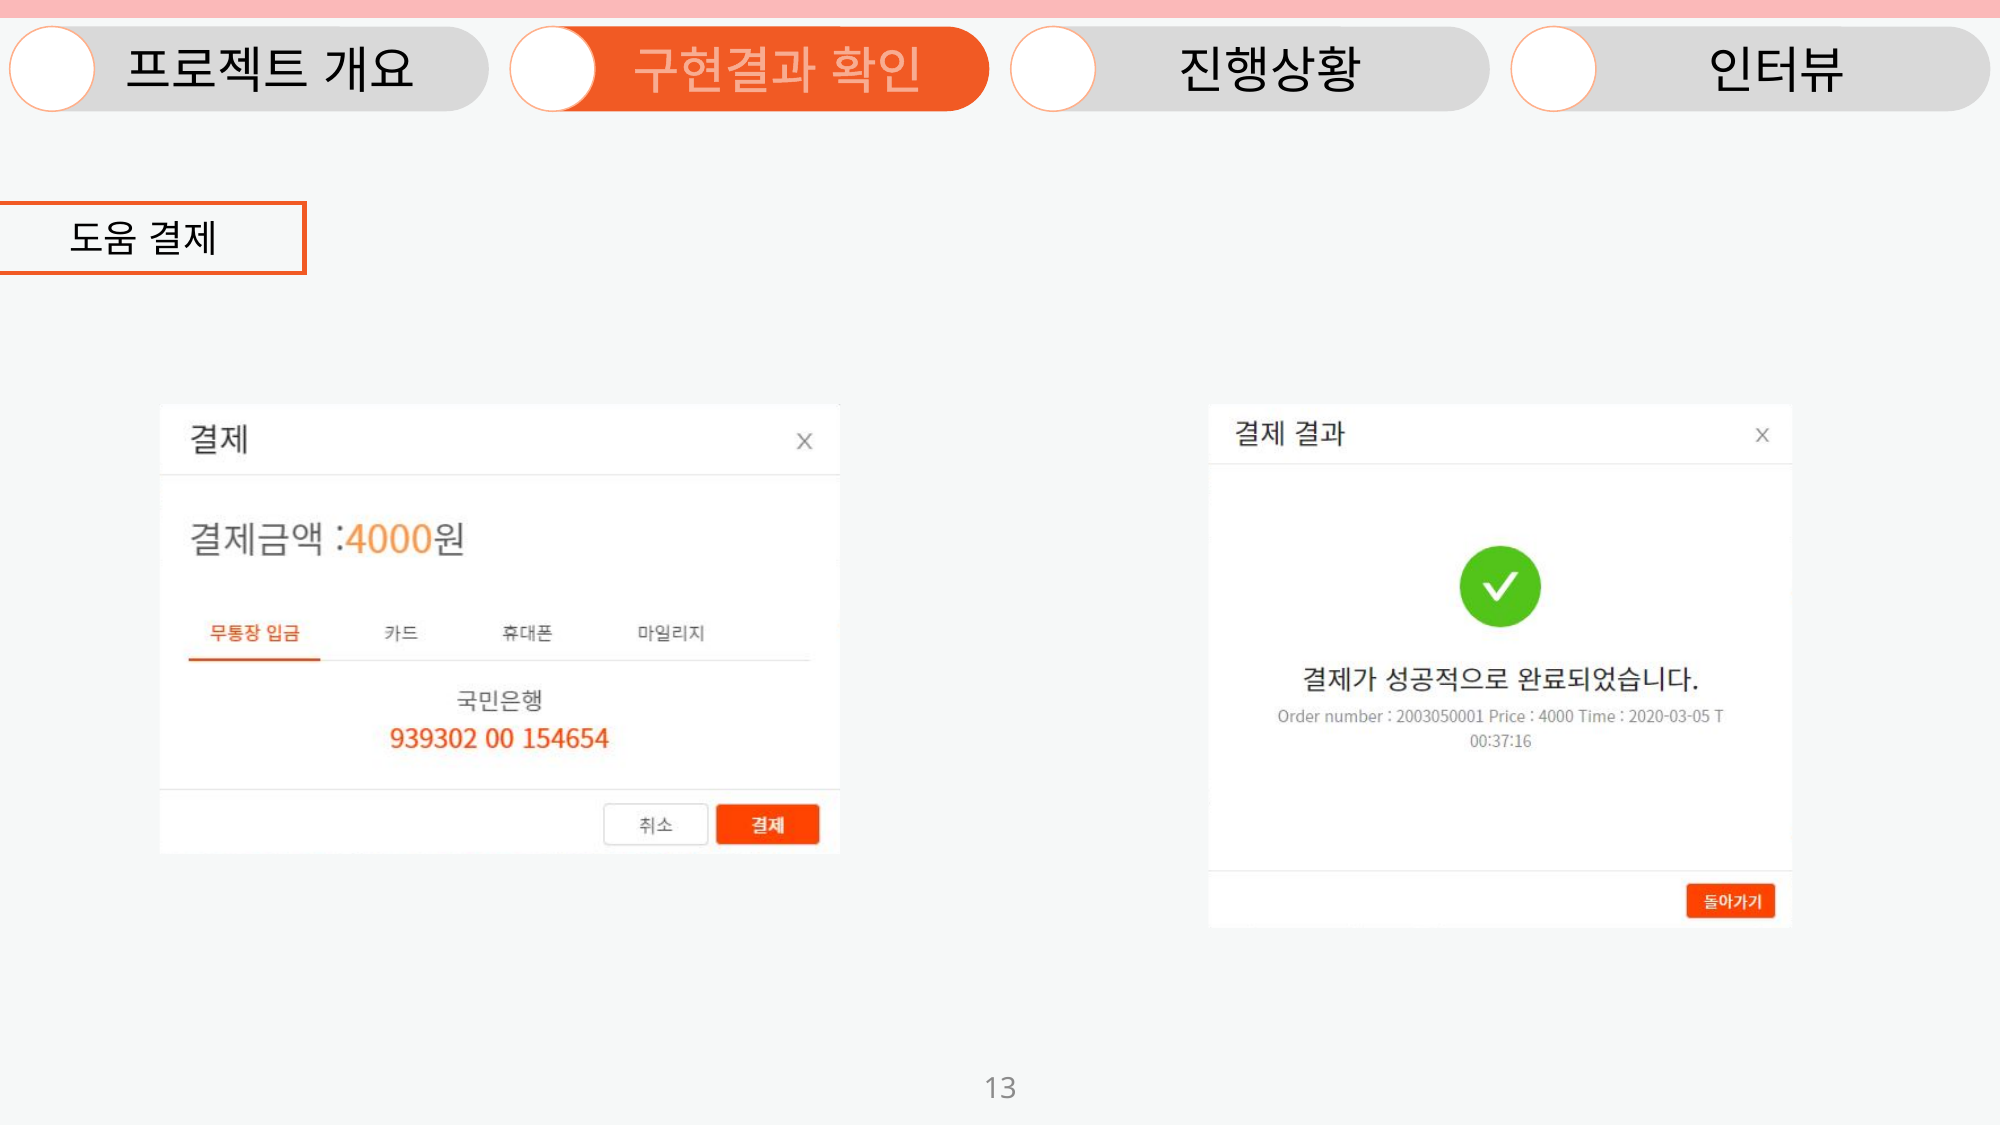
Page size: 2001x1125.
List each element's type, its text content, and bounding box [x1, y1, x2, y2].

slide_number 13 [959, 1059, 1041, 1120]
text_box [0, 202, 306, 274]
text_box 도움 결제 [54, 207, 251, 268]
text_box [159, 404, 1793, 928]
